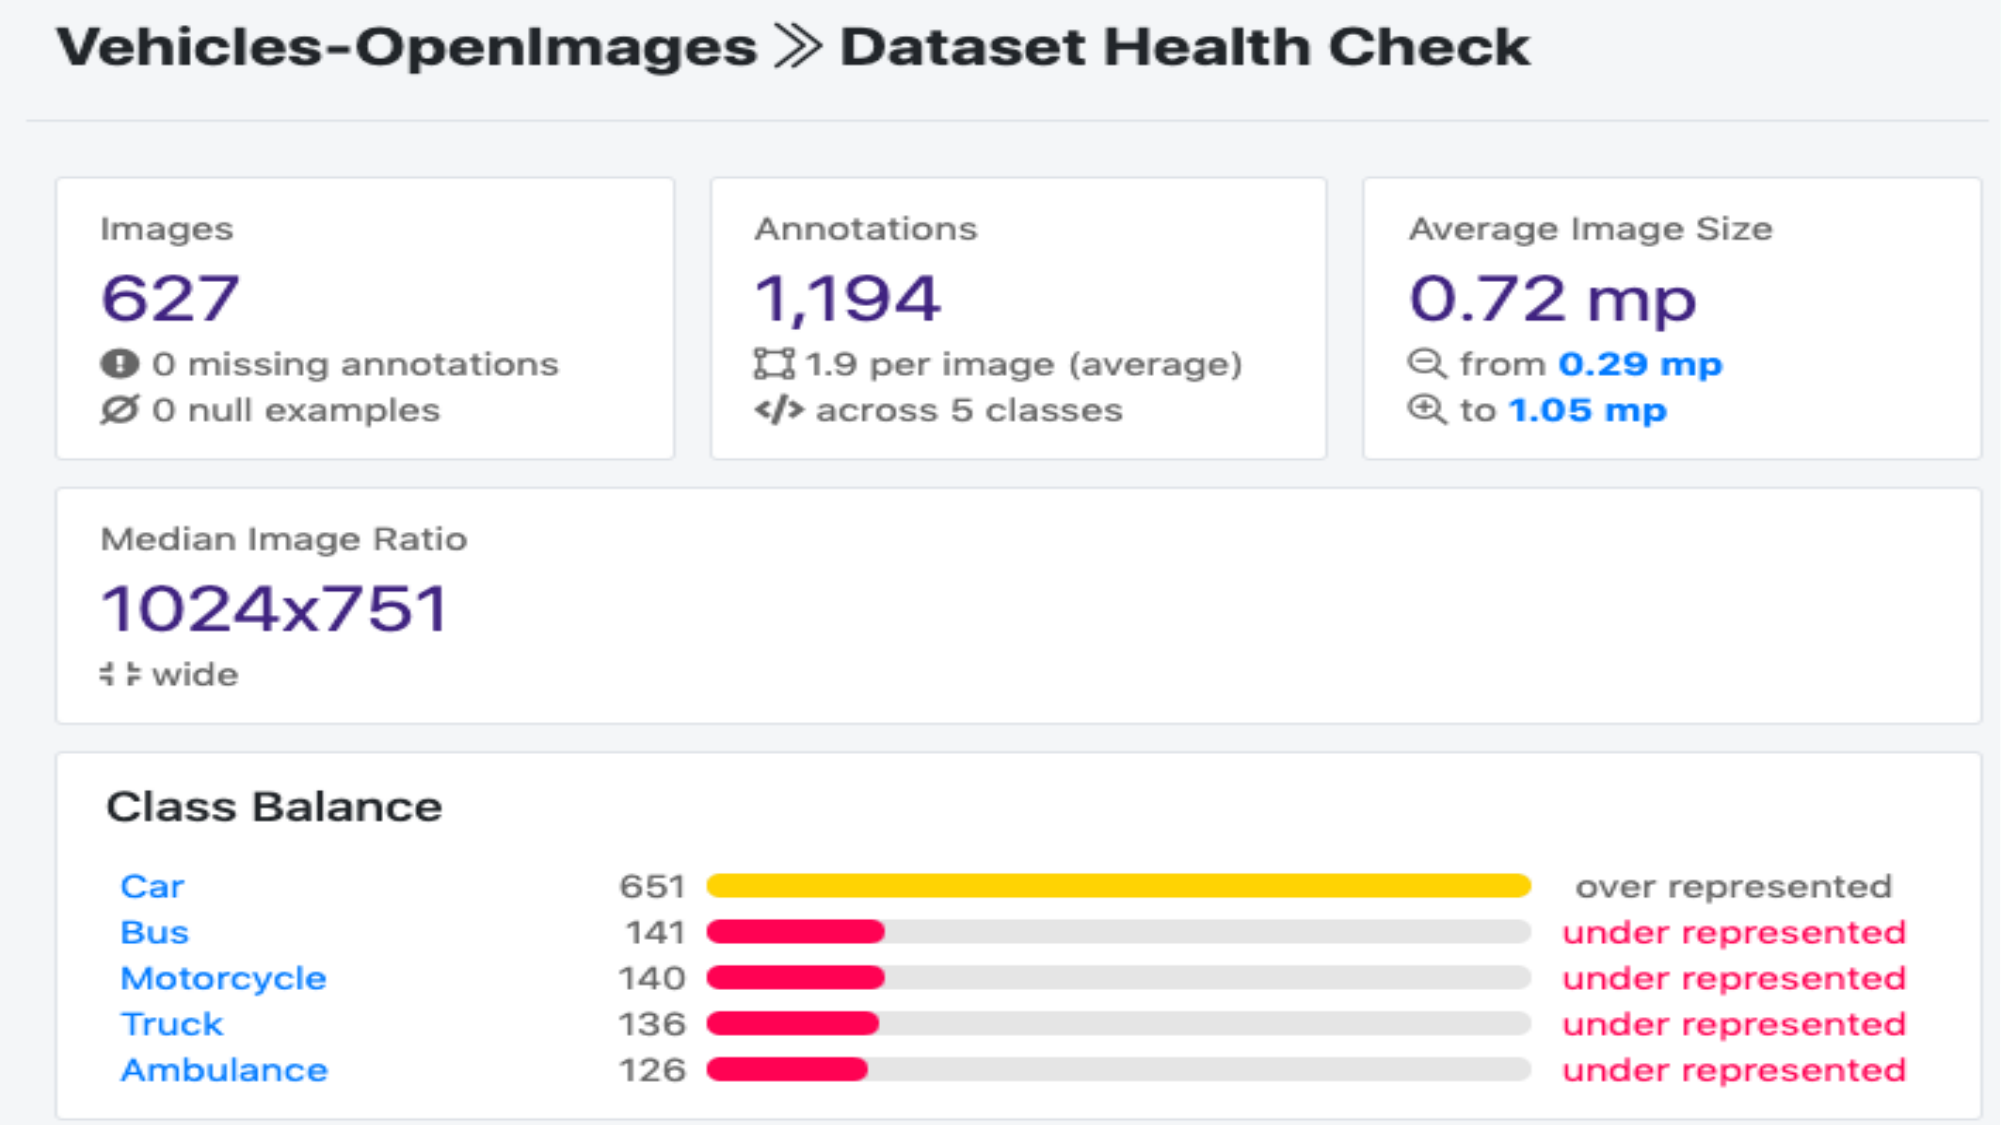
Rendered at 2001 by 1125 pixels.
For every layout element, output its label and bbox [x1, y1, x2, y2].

list [0, 0, 2000, 1125]
